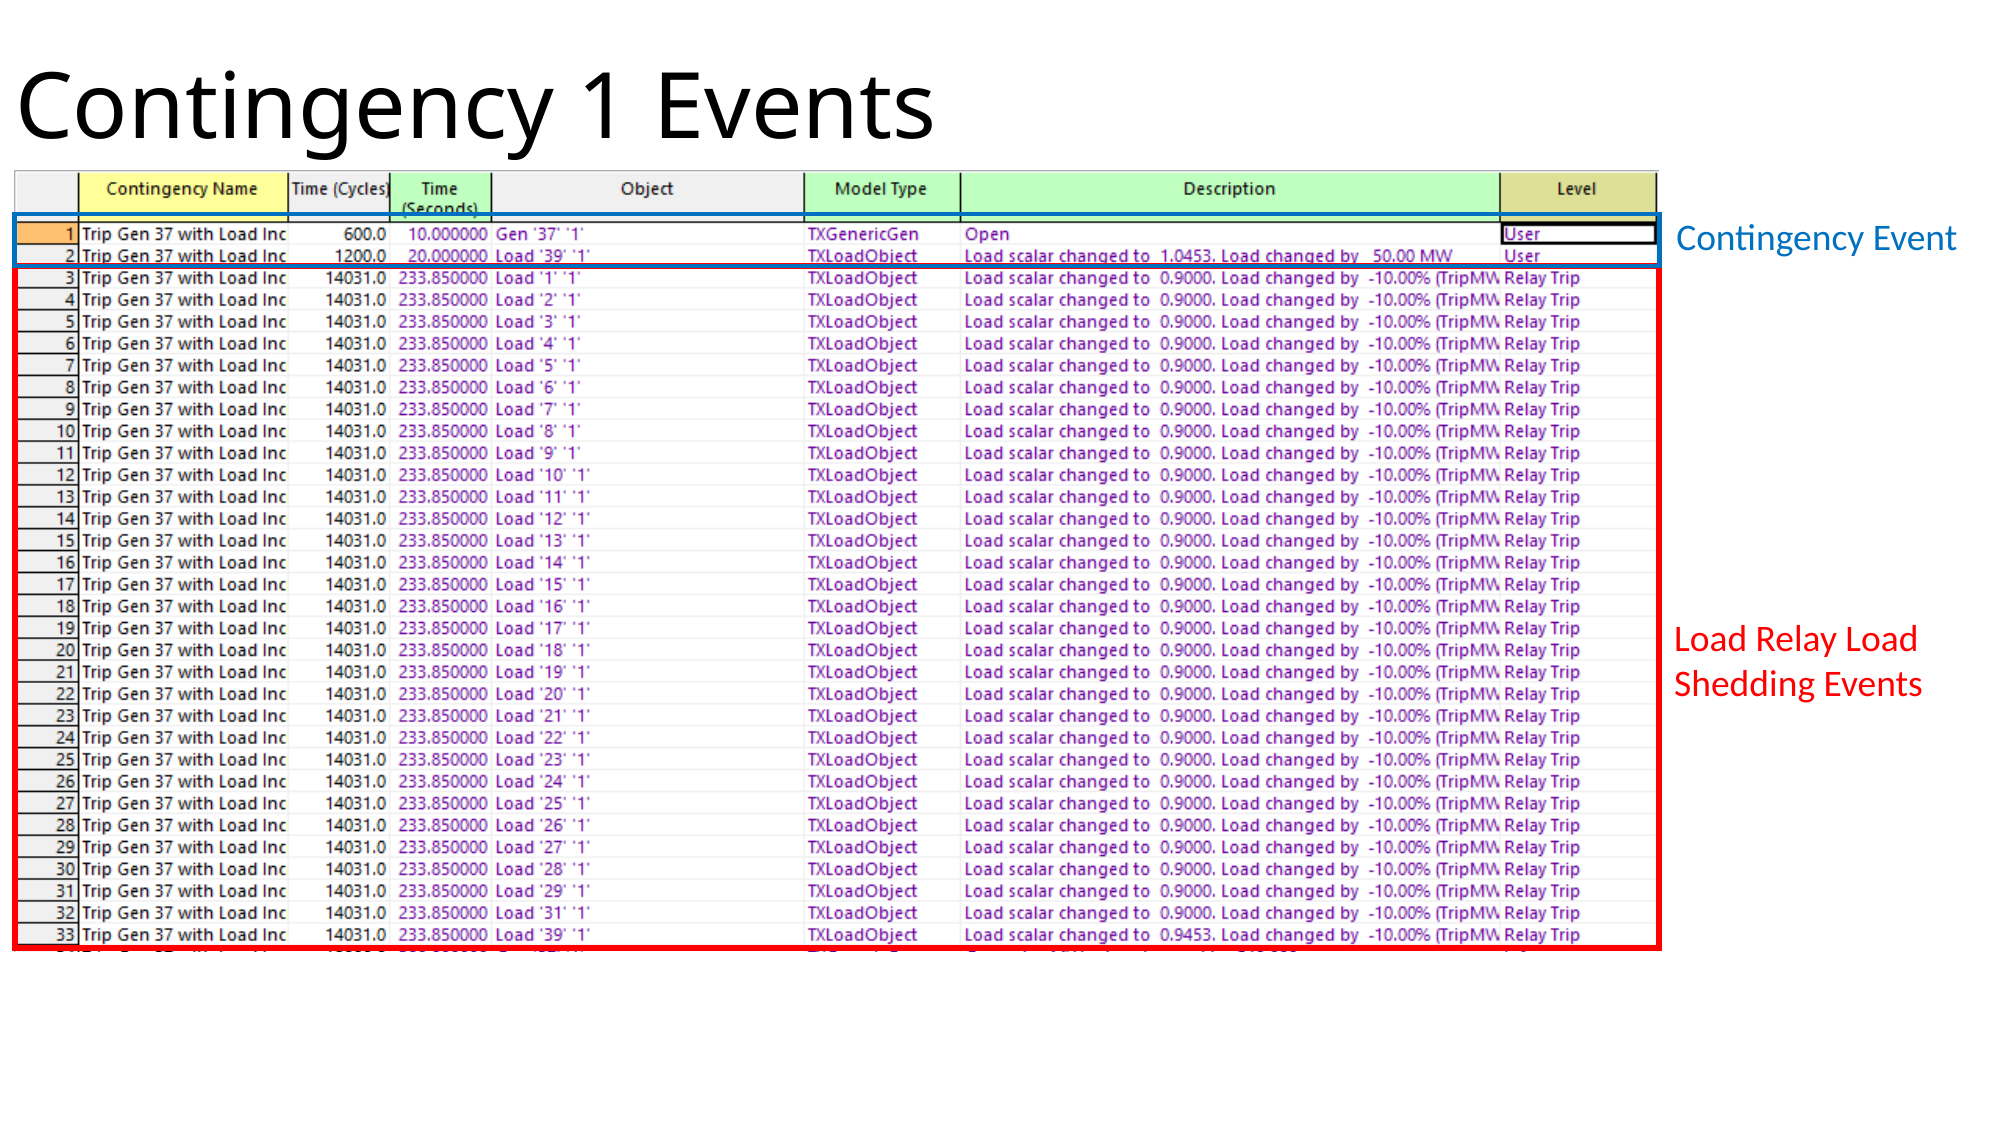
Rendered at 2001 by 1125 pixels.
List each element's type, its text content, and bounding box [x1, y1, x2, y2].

title Contingency 1 Events [0, 0, 1725, 218]
text_box Load Relay Load Shedding Events [1659, 606, 2000, 712]
picture [14, 170, 1659, 952]
text_box Contingency Event [1661, 205, 1973, 266]
